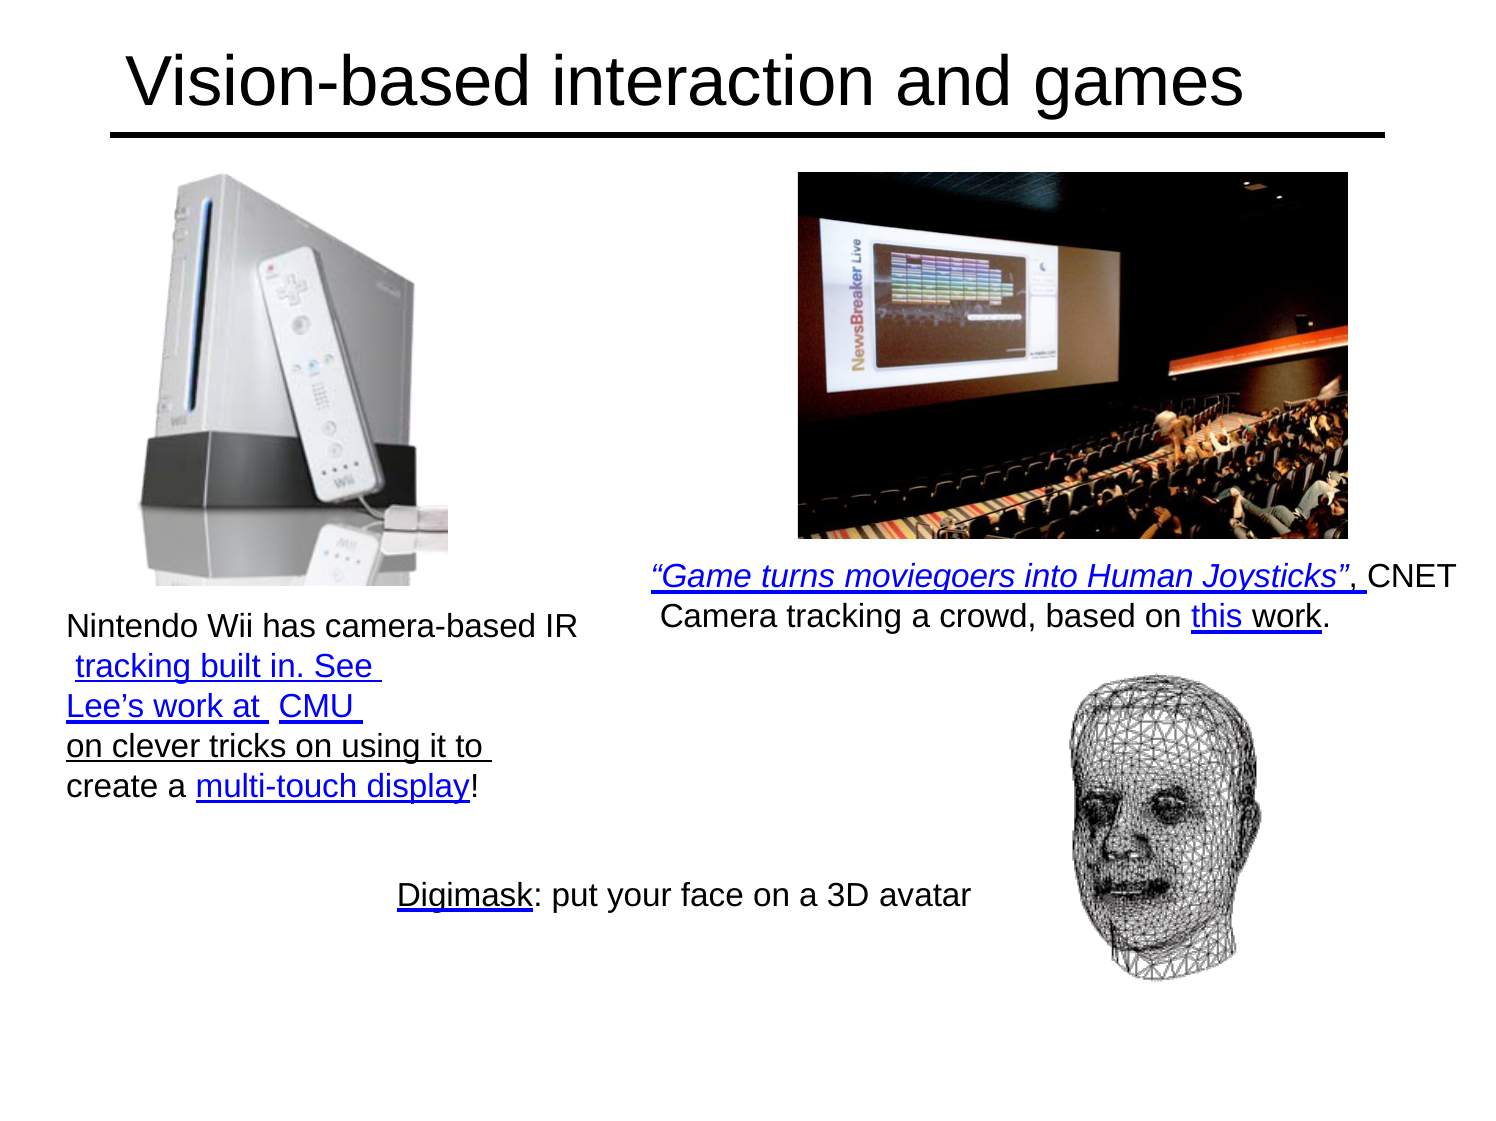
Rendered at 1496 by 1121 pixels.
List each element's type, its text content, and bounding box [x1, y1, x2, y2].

text_box [136, 172, 448, 586]
text_box [797, 172, 1348, 539]
text_box Digimask: put your face on a 3D avatar [394, 870, 960, 913]
text_box “Game turns moviegoers into Human Joysticks”, CNET Camera tracking a crowd, based on this work. [648, 552, 1465, 635]
text_box [960, 660, 1277, 997]
text_box Nintendo Wii has camera-based IR tracking built in. See Lee’s work at CMU on clever tricks on using it to create a multi-touch display! [64, 602, 585, 805]
title Vision-based interaction and games [123, 32, 1254, 222]
